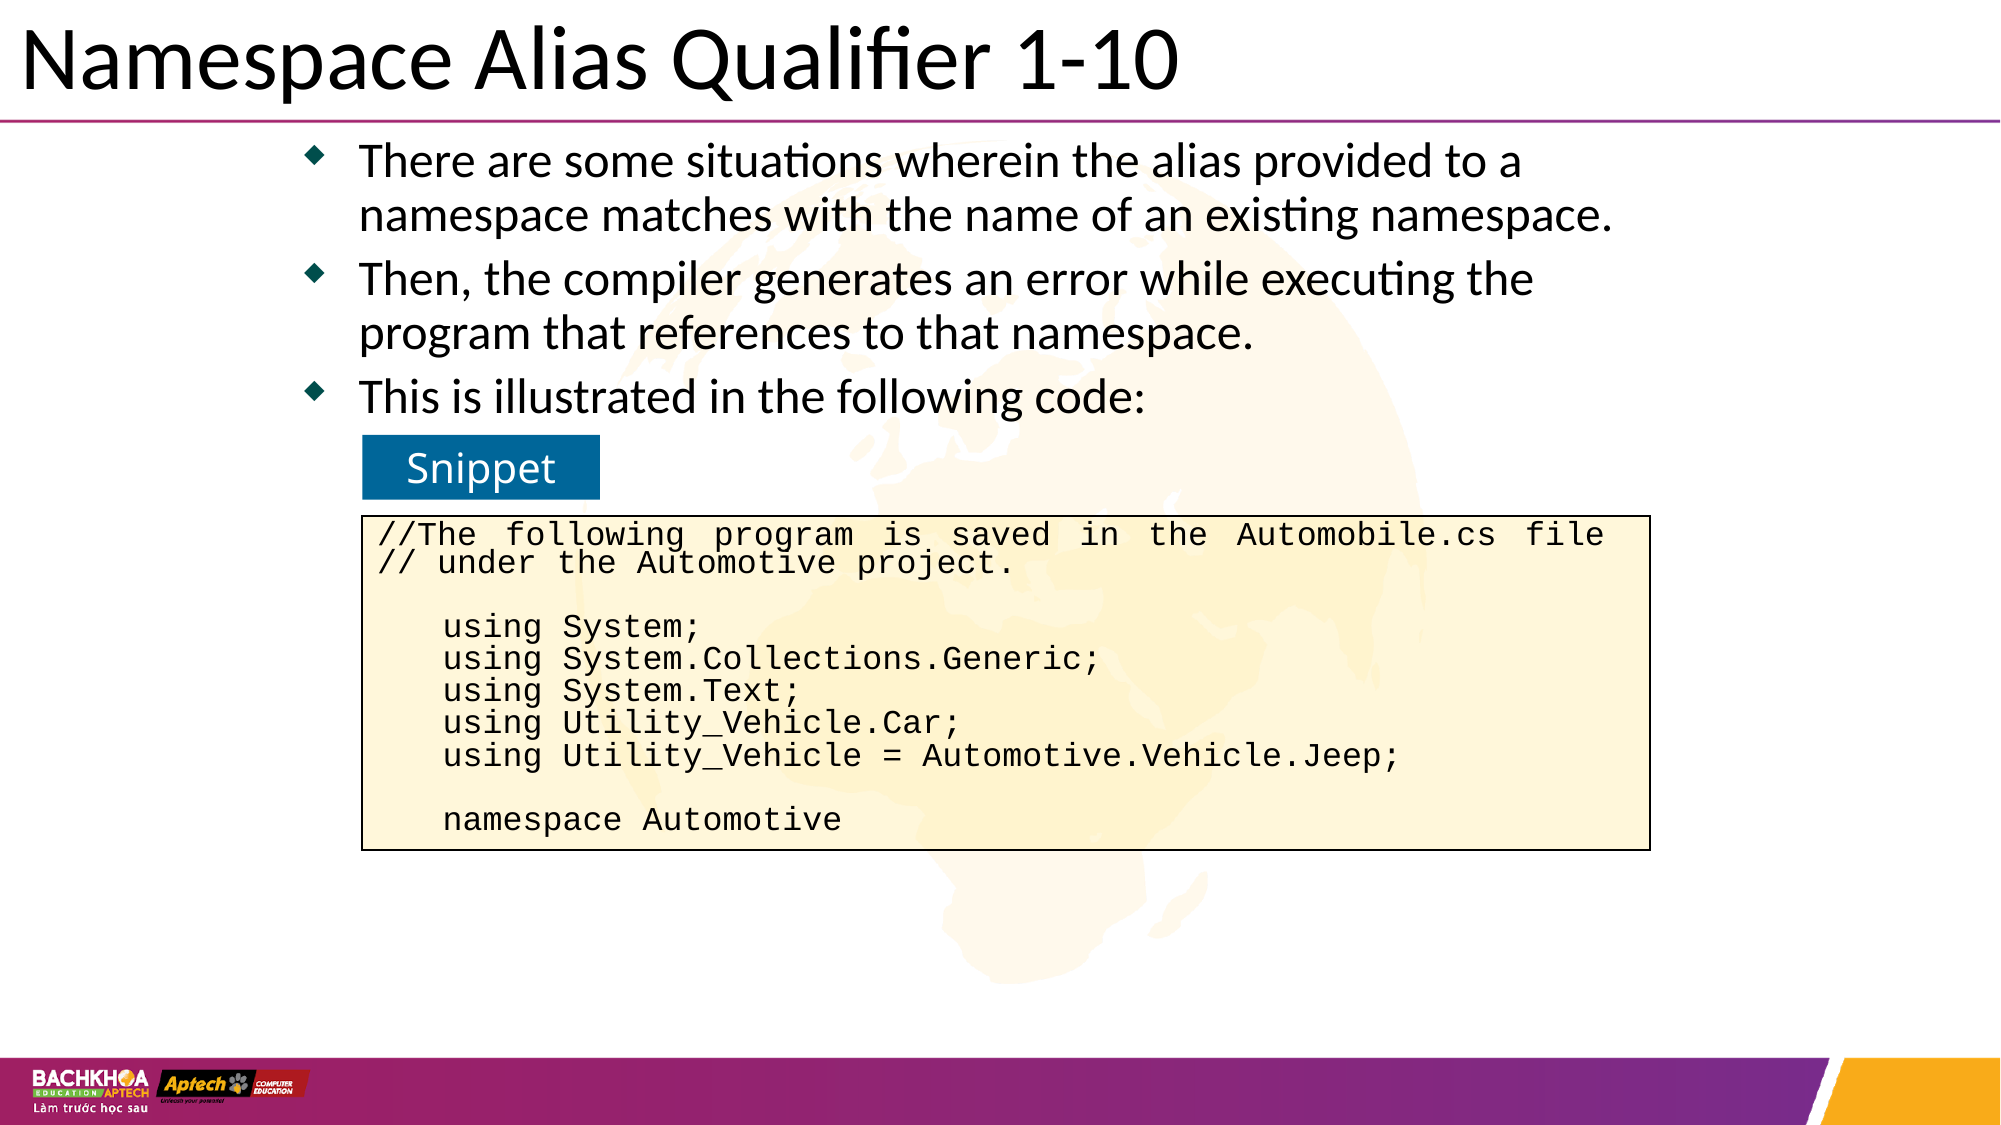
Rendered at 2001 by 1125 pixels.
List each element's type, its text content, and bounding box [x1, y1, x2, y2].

picture [0, 0, 2001, 1125]
text_box //The following program is saved in the Automobile.cs file // under the Automotive project. using System; using System.Collections.Generic; using System.Text; using Utility_Vehicle.Car; using Utility_Vehicle = Automotive.Vehicle.Jeep; namespace Automotive [362, 515, 1650, 850]
text_box Snippet [362, 434, 600, 500]
text_box There are some situations wherein the alias provided to a namespace matches with the name of an existing namespace. Then, the compiler generates an error while executing the program that references to that namespace. This is illustrated in the following code: [287, 127, 1725, 475]
title Namespace Alias Qualifier 1-10 [5, 3, 1993, 116]
